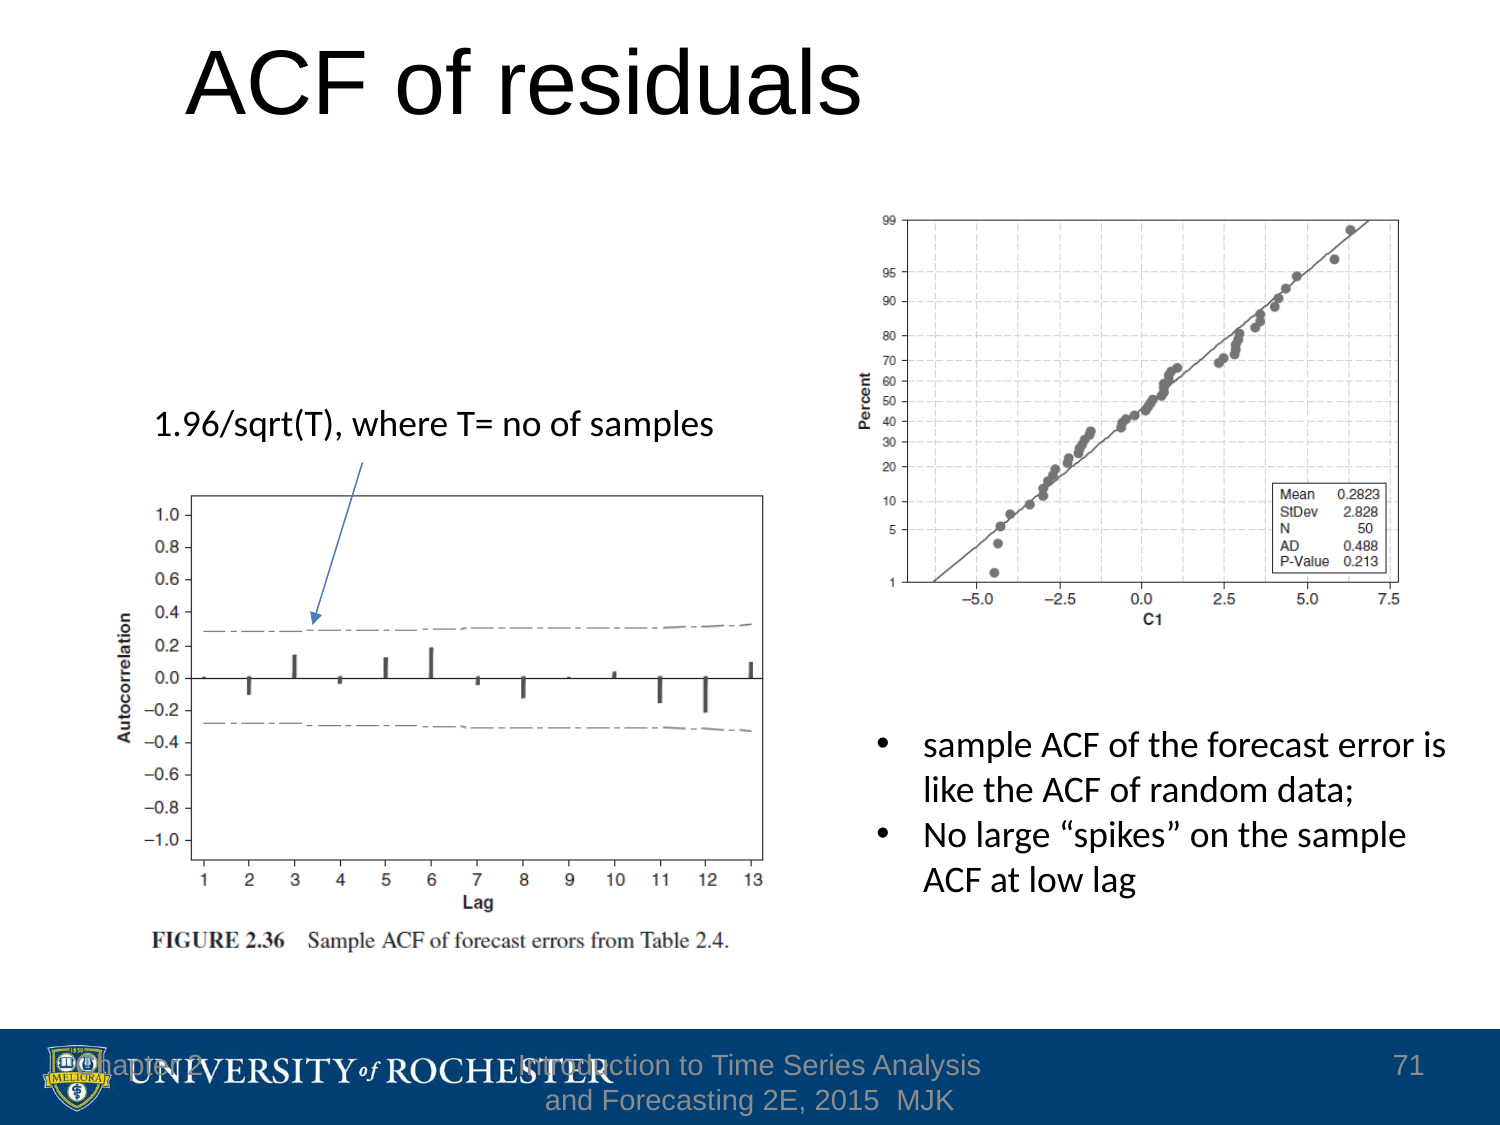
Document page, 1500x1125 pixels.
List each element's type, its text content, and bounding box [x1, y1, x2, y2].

title ACF of residuals [185, 22, 1400, 137]
text_box 1.96/sqrt(T), where T= no of samples [138, 391, 730, 452]
text_box sample ACF of the forecast error is like the ACF of random data; No large “spikes” on the sample ACF at low lag [867, 712, 1464, 938]
footer Introduction to Time Series Analysis and Forecasting 2E, 2015 MJK [510, 1046, 990, 1103]
picture [0, 1029, 1500, 1125]
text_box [312, 462, 363, 626]
picture [36, 199, 1500, 964]
slide_number Chapter 2 [75, 1046, 420, 1103]
slide_number 71 [1080, 1046, 1425, 1103]
